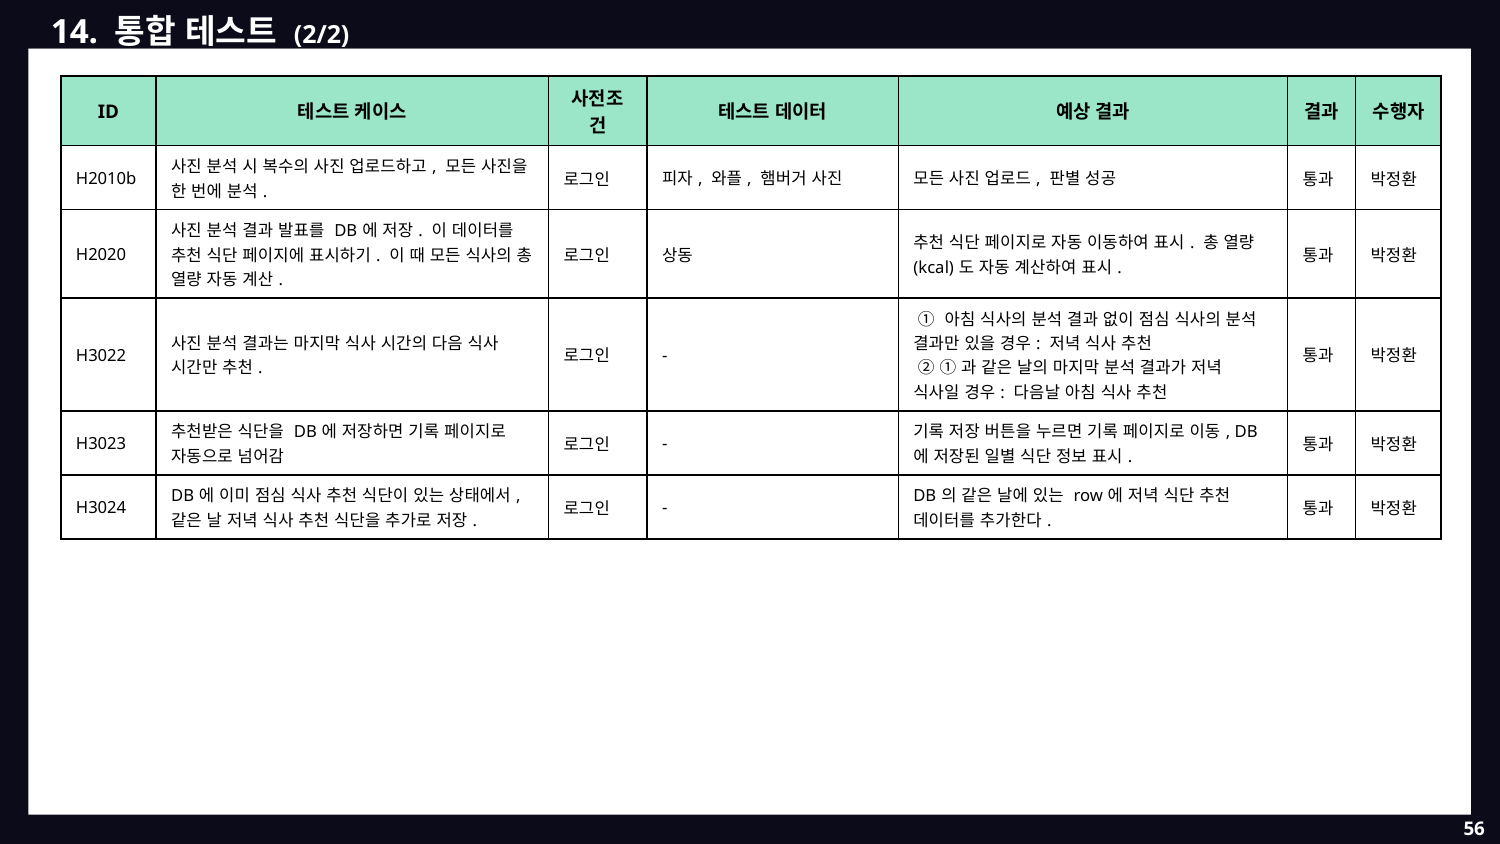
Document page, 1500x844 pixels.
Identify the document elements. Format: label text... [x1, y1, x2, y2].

table_header 예상 결과 [899, 77, 1287, 145]
table_cell 추천 식단 페이지로 자동 이동하여 표시. 총 열량(kcal)도 자동 계산하여 표시. [899, 210, 1287, 297]
table_cell 로그인 [549, 299, 646, 410]
table_cell DB의 같은 날에 있는 row에 저녁 식단 추천 데이터를 추가한다. [899, 476, 1287, 538]
table_cell 기록 저장 버튼을 누르면 기록 페이지로 이동, DB에 저장된 일별 식단 정보 표시. [899, 412, 1287, 474]
table_cell H2020 [62, 210, 155, 297]
table_cell 박정환 [1356, 210, 1440, 297]
table_cell - [648, 412, 898, 474]
table_cell 박정환 [1356, 299, 1440, 410]
table_cell 박정환 [1356, 146, 1440, 209]
table_cell 로그인 [549, 412, 646, 474]
table_header ID [62, 77, 155, 145]
slide_number 54 [1410, 795, 1500, 844]
table_cell H3023 [62, 412, 155, 474]
table_cell 통과 [1288, 412, 1355, 474]
table_cell H3022 [62, 299, 155, 410]
table_cell H2010b [62, 146, 155, 209]
table_cell 사진 분석 결과 발표를 DB에 저장. 이 데이터를 추천 식단 페이지에 표시하기. 이 때 모든 식사의 총 열량 자동 계산. [157, 210, 548, 297]
table_cell 로그인 [549, 146, 646, 209]
table_cell 사진 분석 결과는 마지막 식사 시간의 다음 식사 시간만 추천. [157, 299, 548, 410]
table_header 결과 [1288, 77, 1355, 145]
table_header 테스트 데이터 [648, 77, 898, 145]
table_cell 로그인 [549, 210, 646, 297]
table_cell 박정환 [1356, 476, 1440, 538]
table_cell 피자, 와플, 햄버거 사진 [648, 146, 898, 209]
table_cell 박정환 [1356, 412, 1440, 474]
text_box 14. 통합 테스트 (2/2) [24, 0, 1476, 49]
table_header 수행자 [1356, 77, 1440, 145]
table_cell 상동 [648, 210, 898, 297]
table_cell 통과 [1288, 146, 1355, 209]
table_cell 통과 [1288, 210, 1355, 297]
table_cell - [648, 476, 898, 538]
table_cell ① 아침 식사의 분석 결과 없이 점심 식사의 분석 결과만 있을 경우: 저녁 식사 추천 ② ①과 같은 날의 마지막 분석 결과가 저녁 식사일 경우: 다음날 아침 식사 추천 [899, 299, 1287, 410]
table_cell 통과 [1288, 476, 1355, 538]
table_cell - [648, 299, 898, 410]
table_header 사전조건 [549, 77, 646, 145]
table_cell H3024 [62, 476, 155, 538]
table_cell 사진 분석 시 복수의 사진 업로드하고, 모든 사진을 한 번에 분석. [157, 146, 548, 209]
table_cell 통과 [1288, 299, 1355, 410]
table_cell 로그인 [549, 476, 646, 538]
table_header 테스트 케이스 [157, 77, 548, 145]
table_cell 추천받은 식단을 DB에 저장하면 기록 페이지로 자동으로 넘어감 [157, 412, 548, 474]
table_cell 모든 사진 업로드, 판별 성공 [899, 146, 1287, 209]
table_cell DB에 이미 점심 식사 추천 식단이 있는 상태에서, 같은 날 저녁 식사 추천 식단을 추가로 저장. [157, 476, 548, 538]
